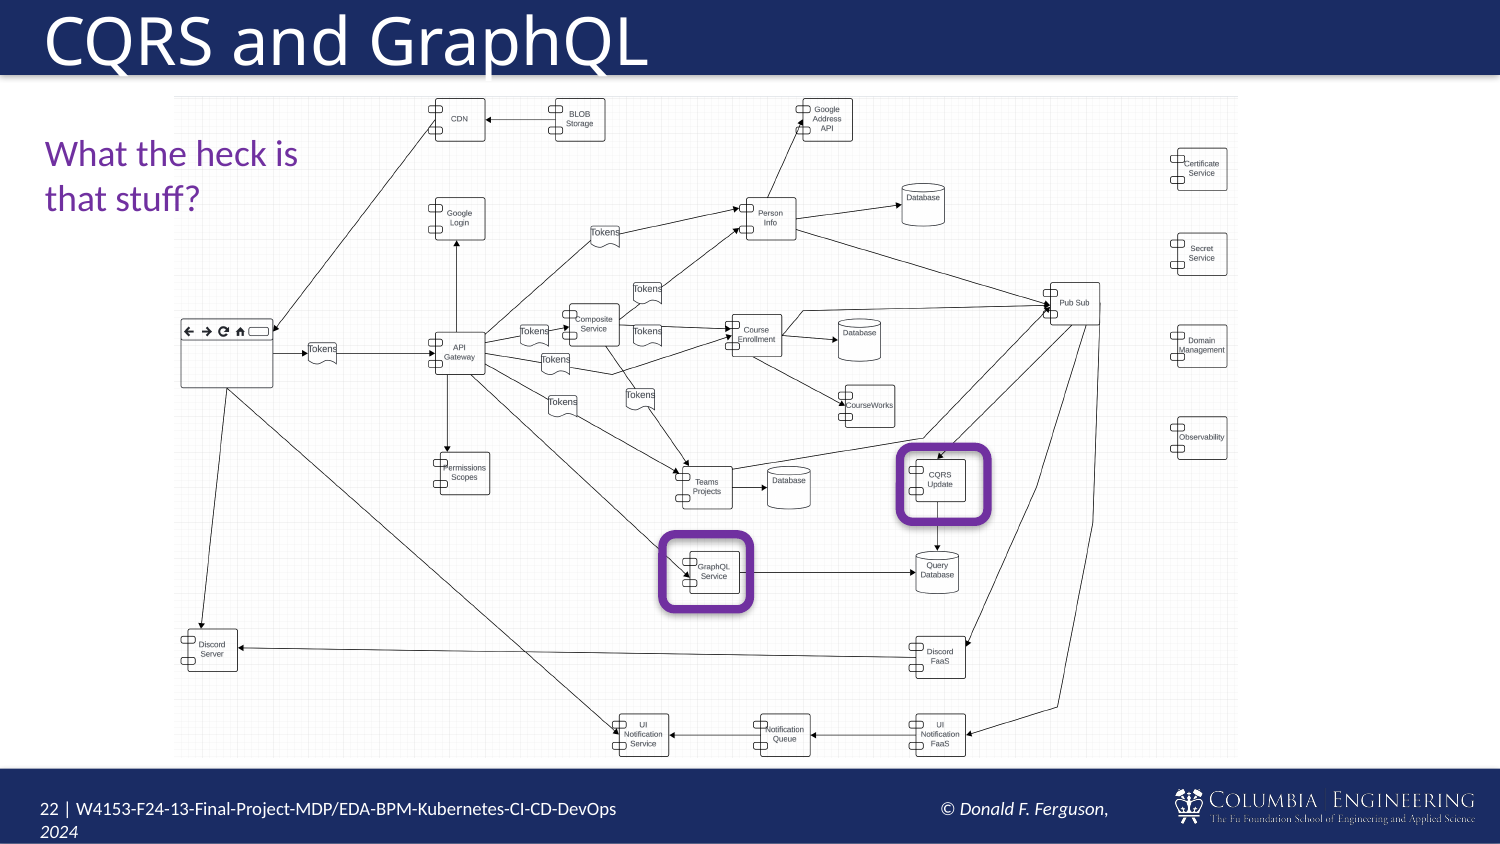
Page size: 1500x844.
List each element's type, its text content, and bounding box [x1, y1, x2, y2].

picture [174, 96, 1238, 758]
title CQRS and GraphQL [28, 0, 1450, 73]
text_box What the heck is that stuff? [30, 121, 169, 227]
